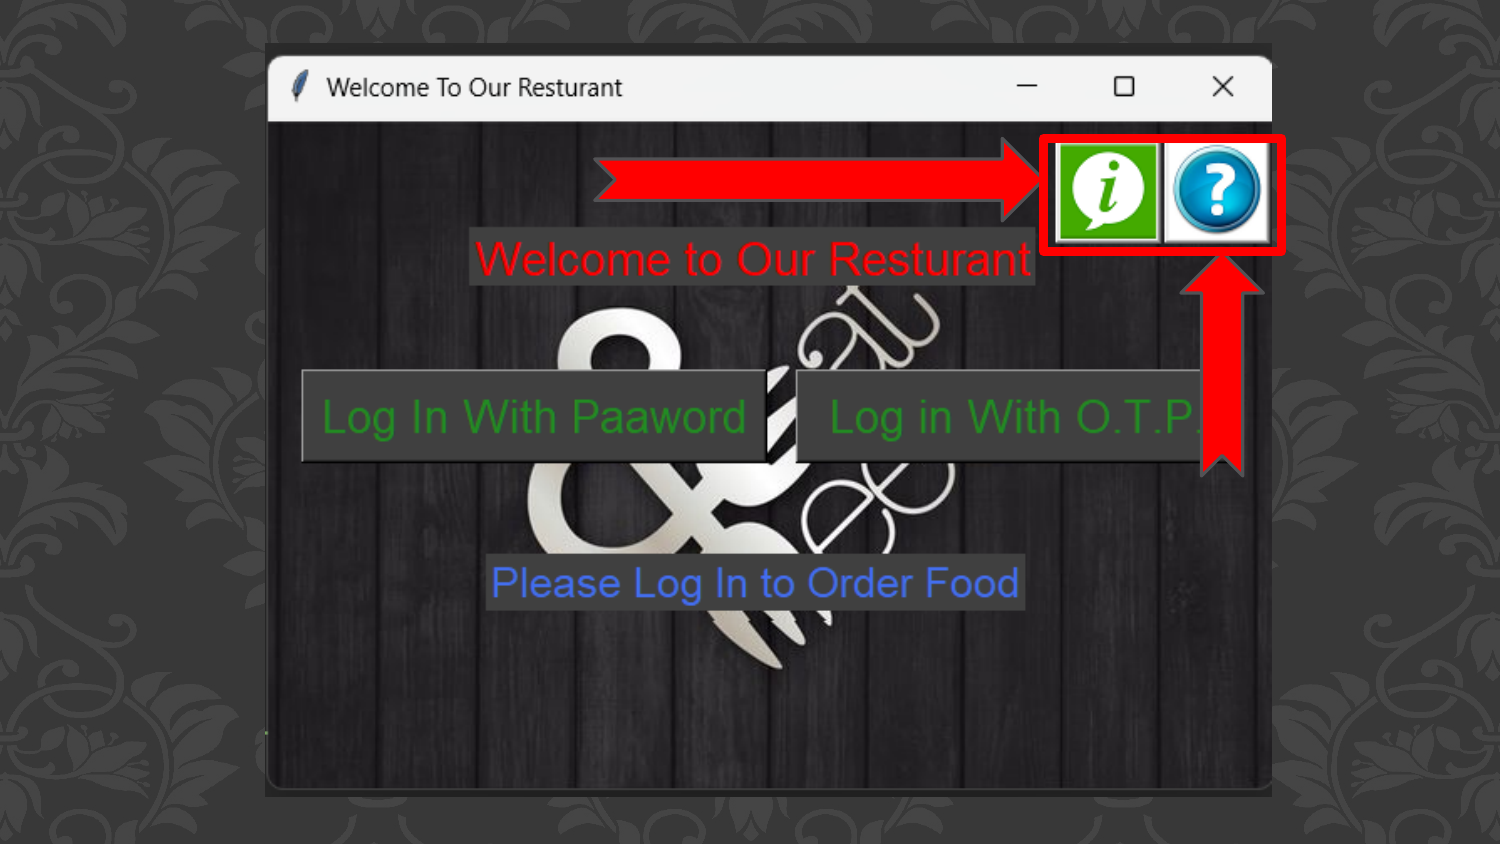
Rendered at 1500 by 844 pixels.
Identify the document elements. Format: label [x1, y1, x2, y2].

text_box [1278, 137, 1283, 253]
picture [265, 43, 1272, 797]
